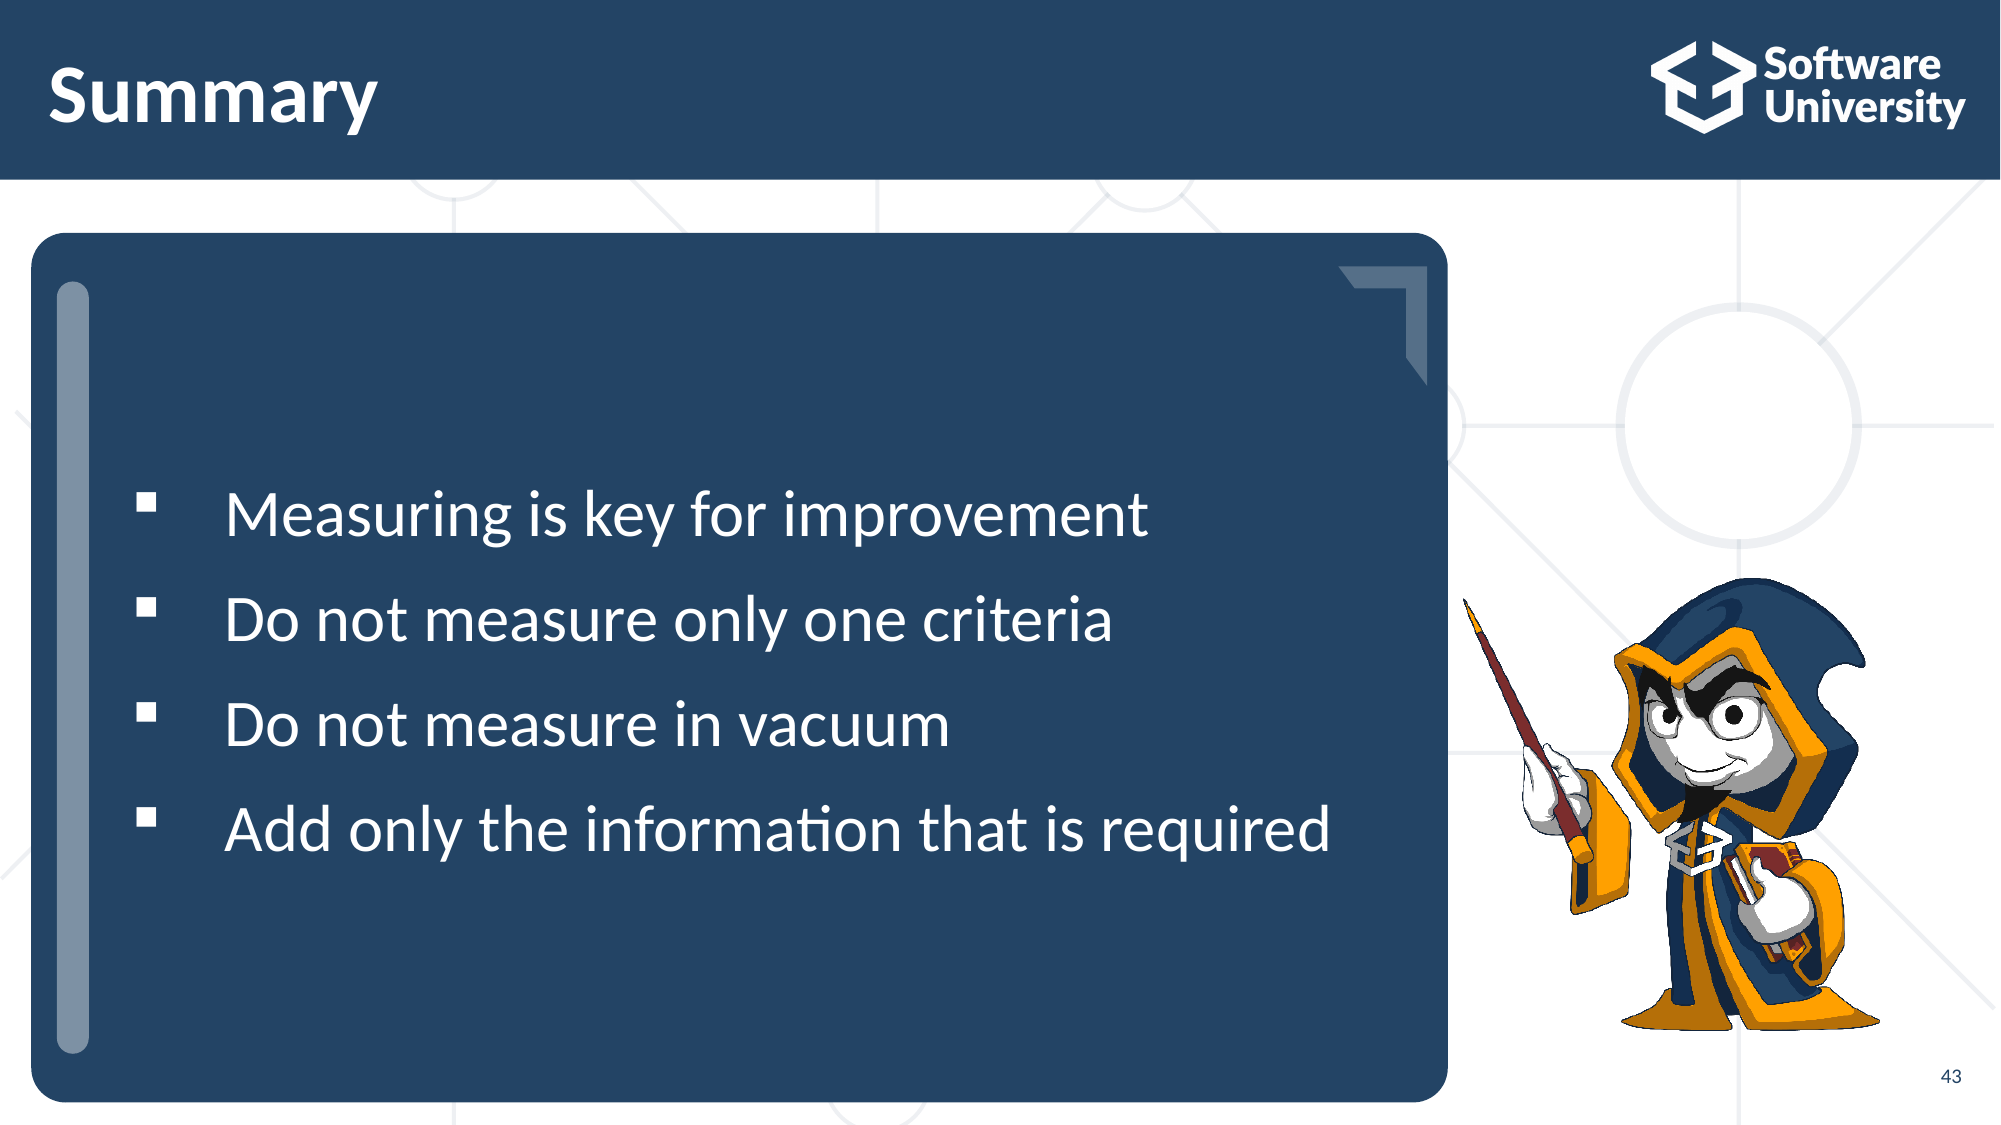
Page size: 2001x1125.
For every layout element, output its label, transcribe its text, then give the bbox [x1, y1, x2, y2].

title Summary [31, 16, 1625, 162]
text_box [30, 232, 1449, 1103]
picture [1651, 41, 1966, 134]
picture [1447, 537, 1921, 1050]
slide_number 43 [1897, 1049, 1968, 1101]
